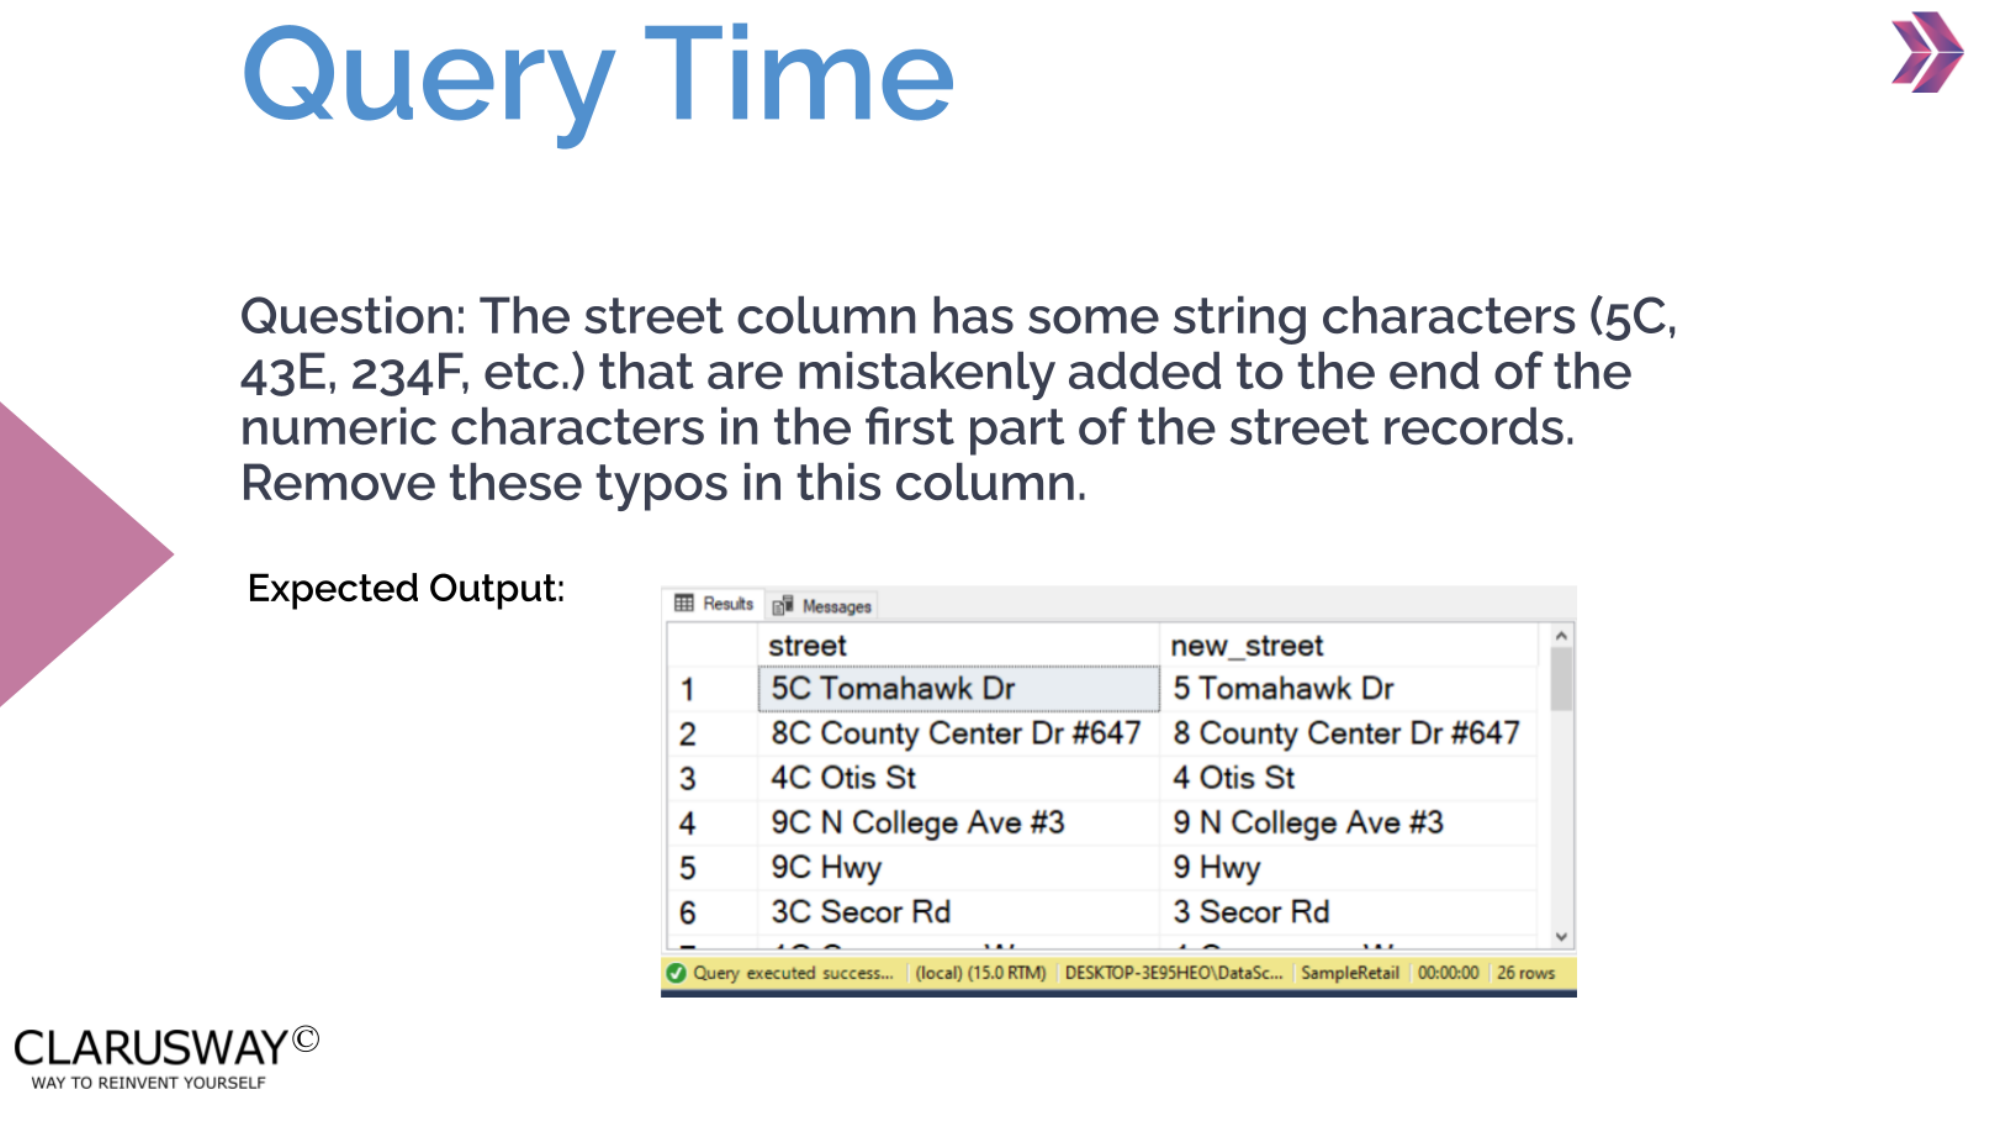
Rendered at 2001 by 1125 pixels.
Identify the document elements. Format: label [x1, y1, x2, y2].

list [0, 0, 1973, 1110]
